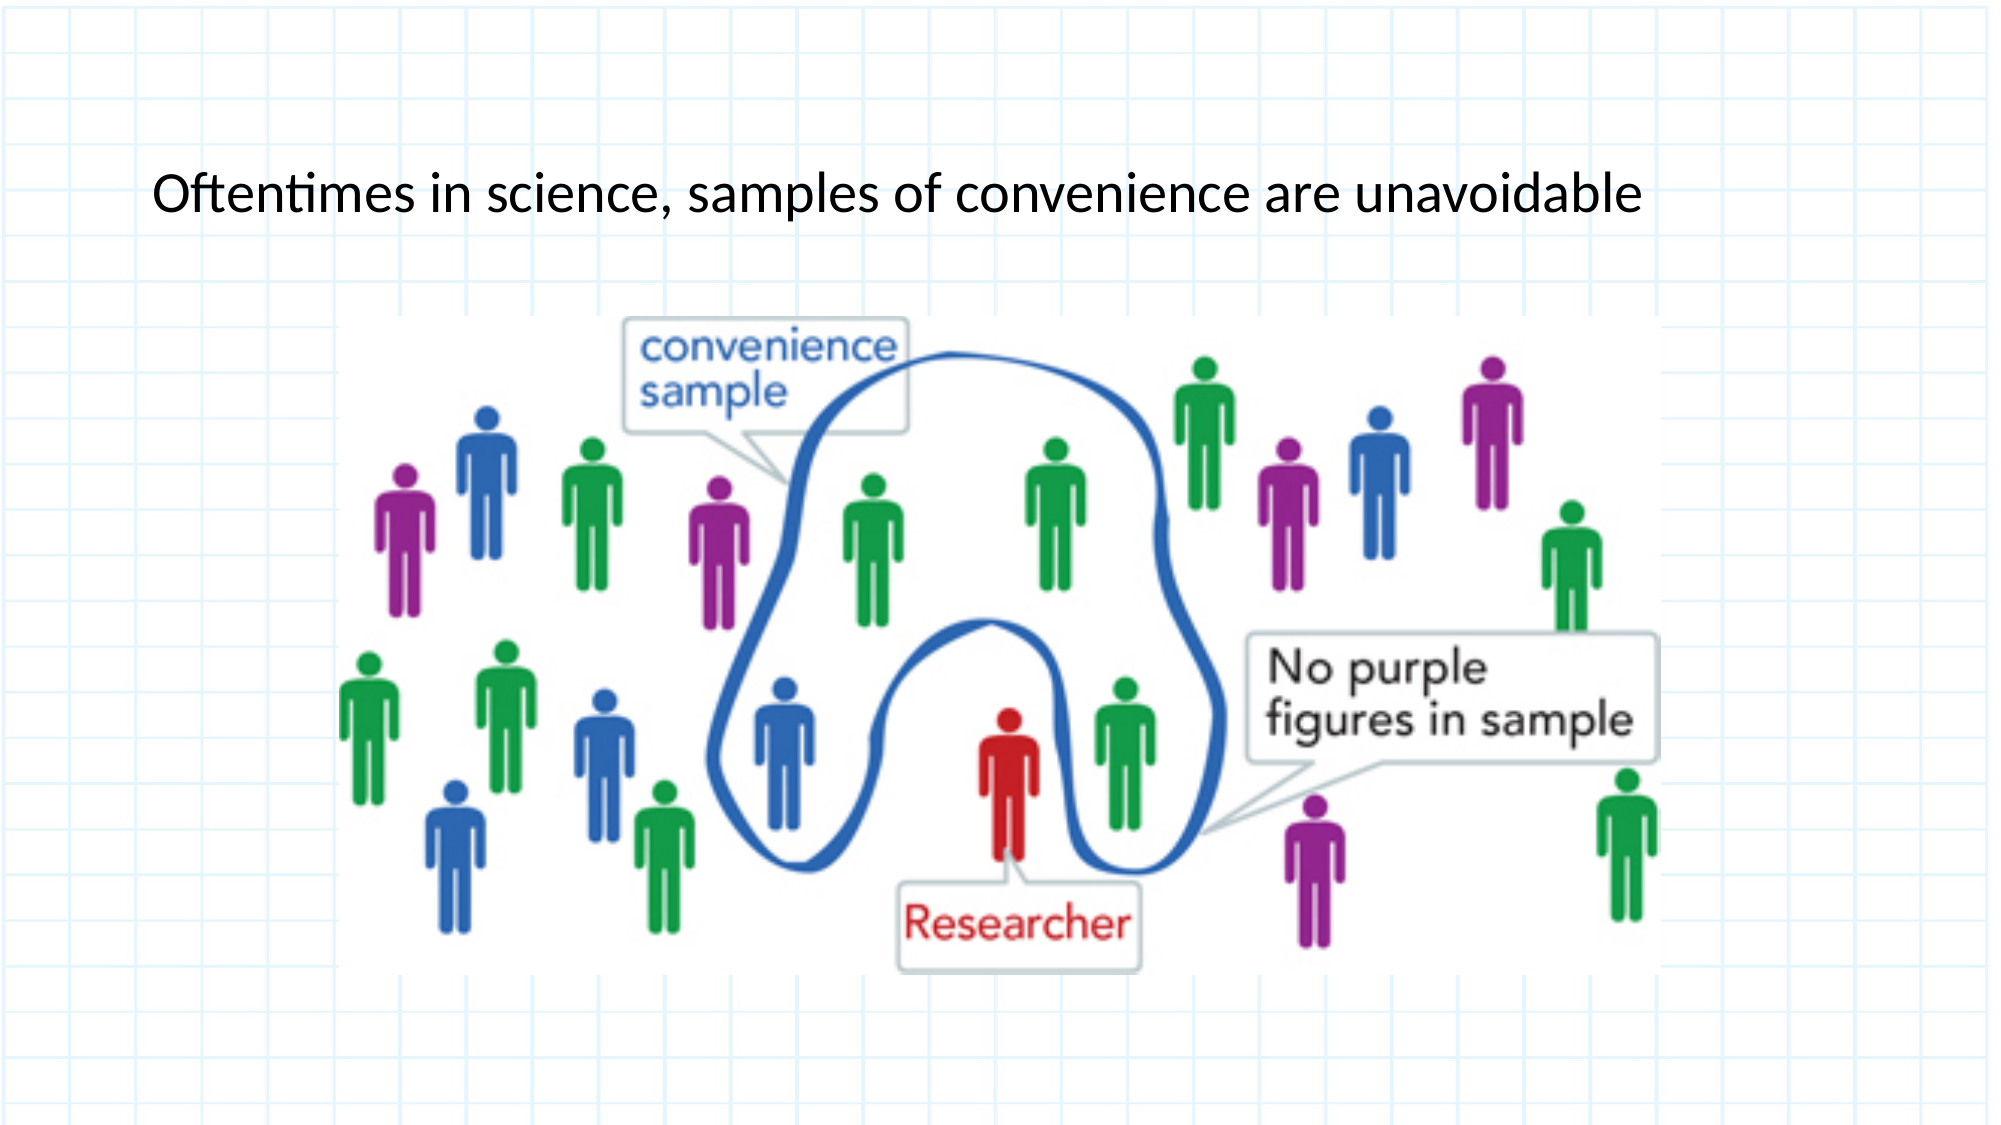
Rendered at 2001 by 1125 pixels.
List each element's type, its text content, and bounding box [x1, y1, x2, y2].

list Oftentimes in science, samples of convenience are unavoidable [137, 155, 1863, 1014]
picture [339, 316, 1661, 975]
